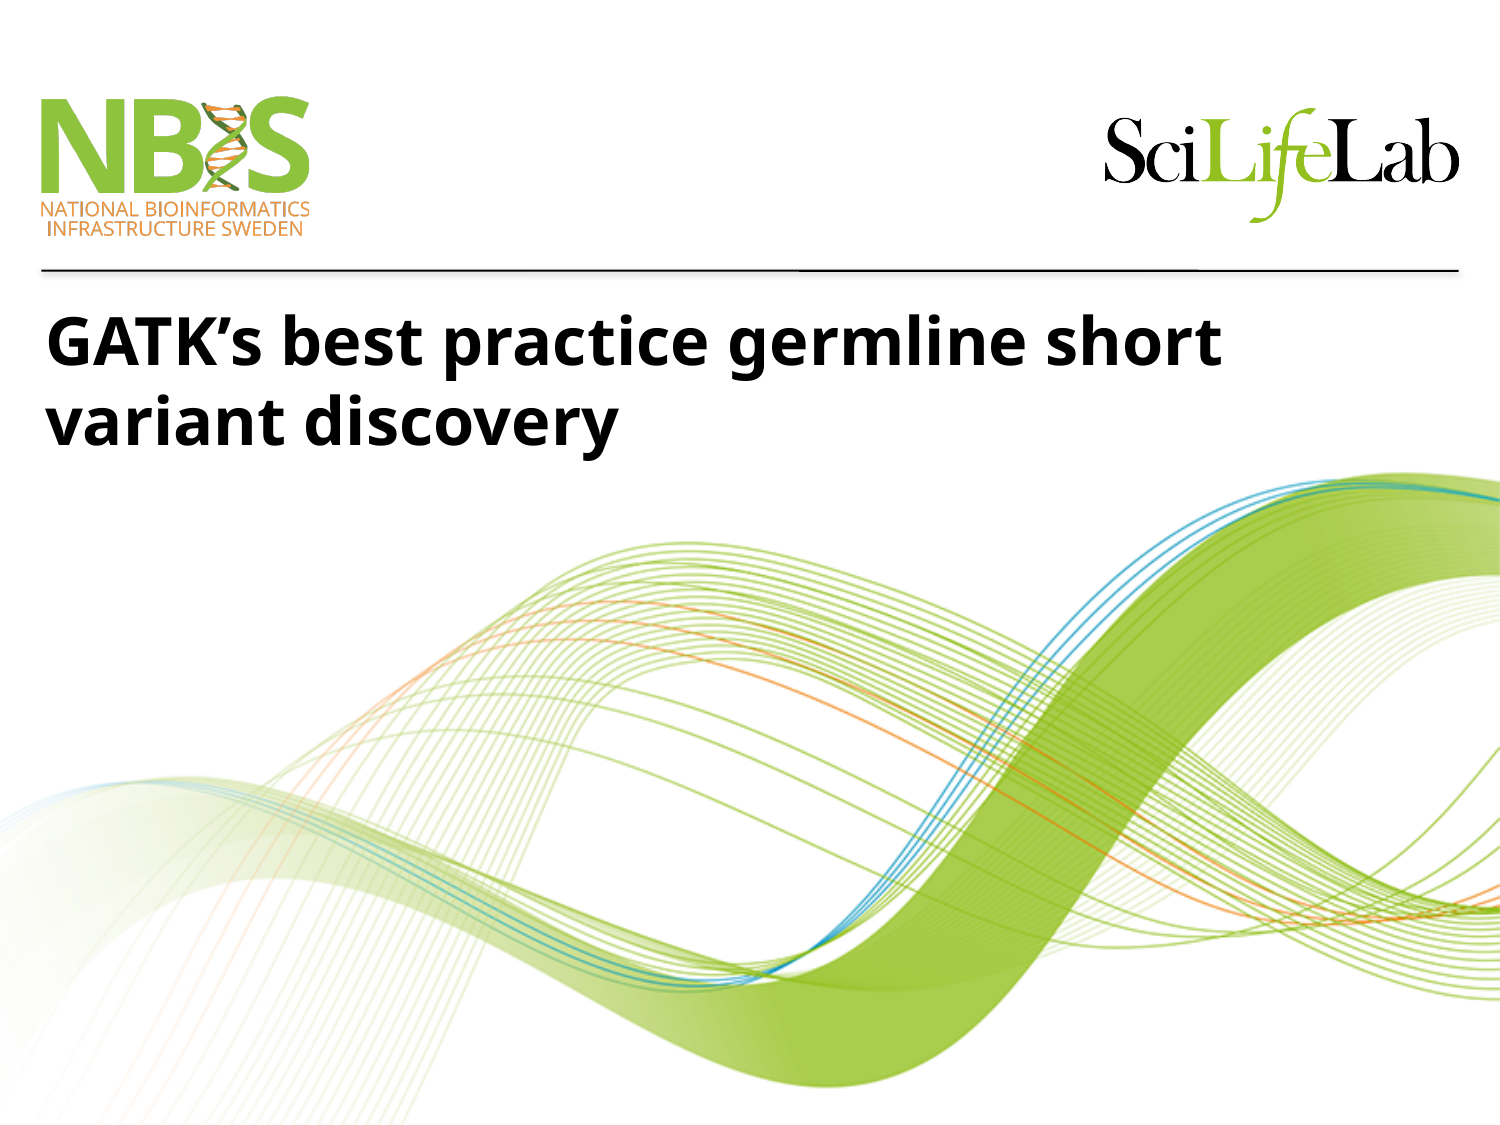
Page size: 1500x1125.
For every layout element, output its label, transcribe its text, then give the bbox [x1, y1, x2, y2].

title GATK’s best practice germline short variant discovery [30, 291, 1428, 492]
picture [0, 464, 1500, 1125]
picture [1105, 108, 1459, 223]
